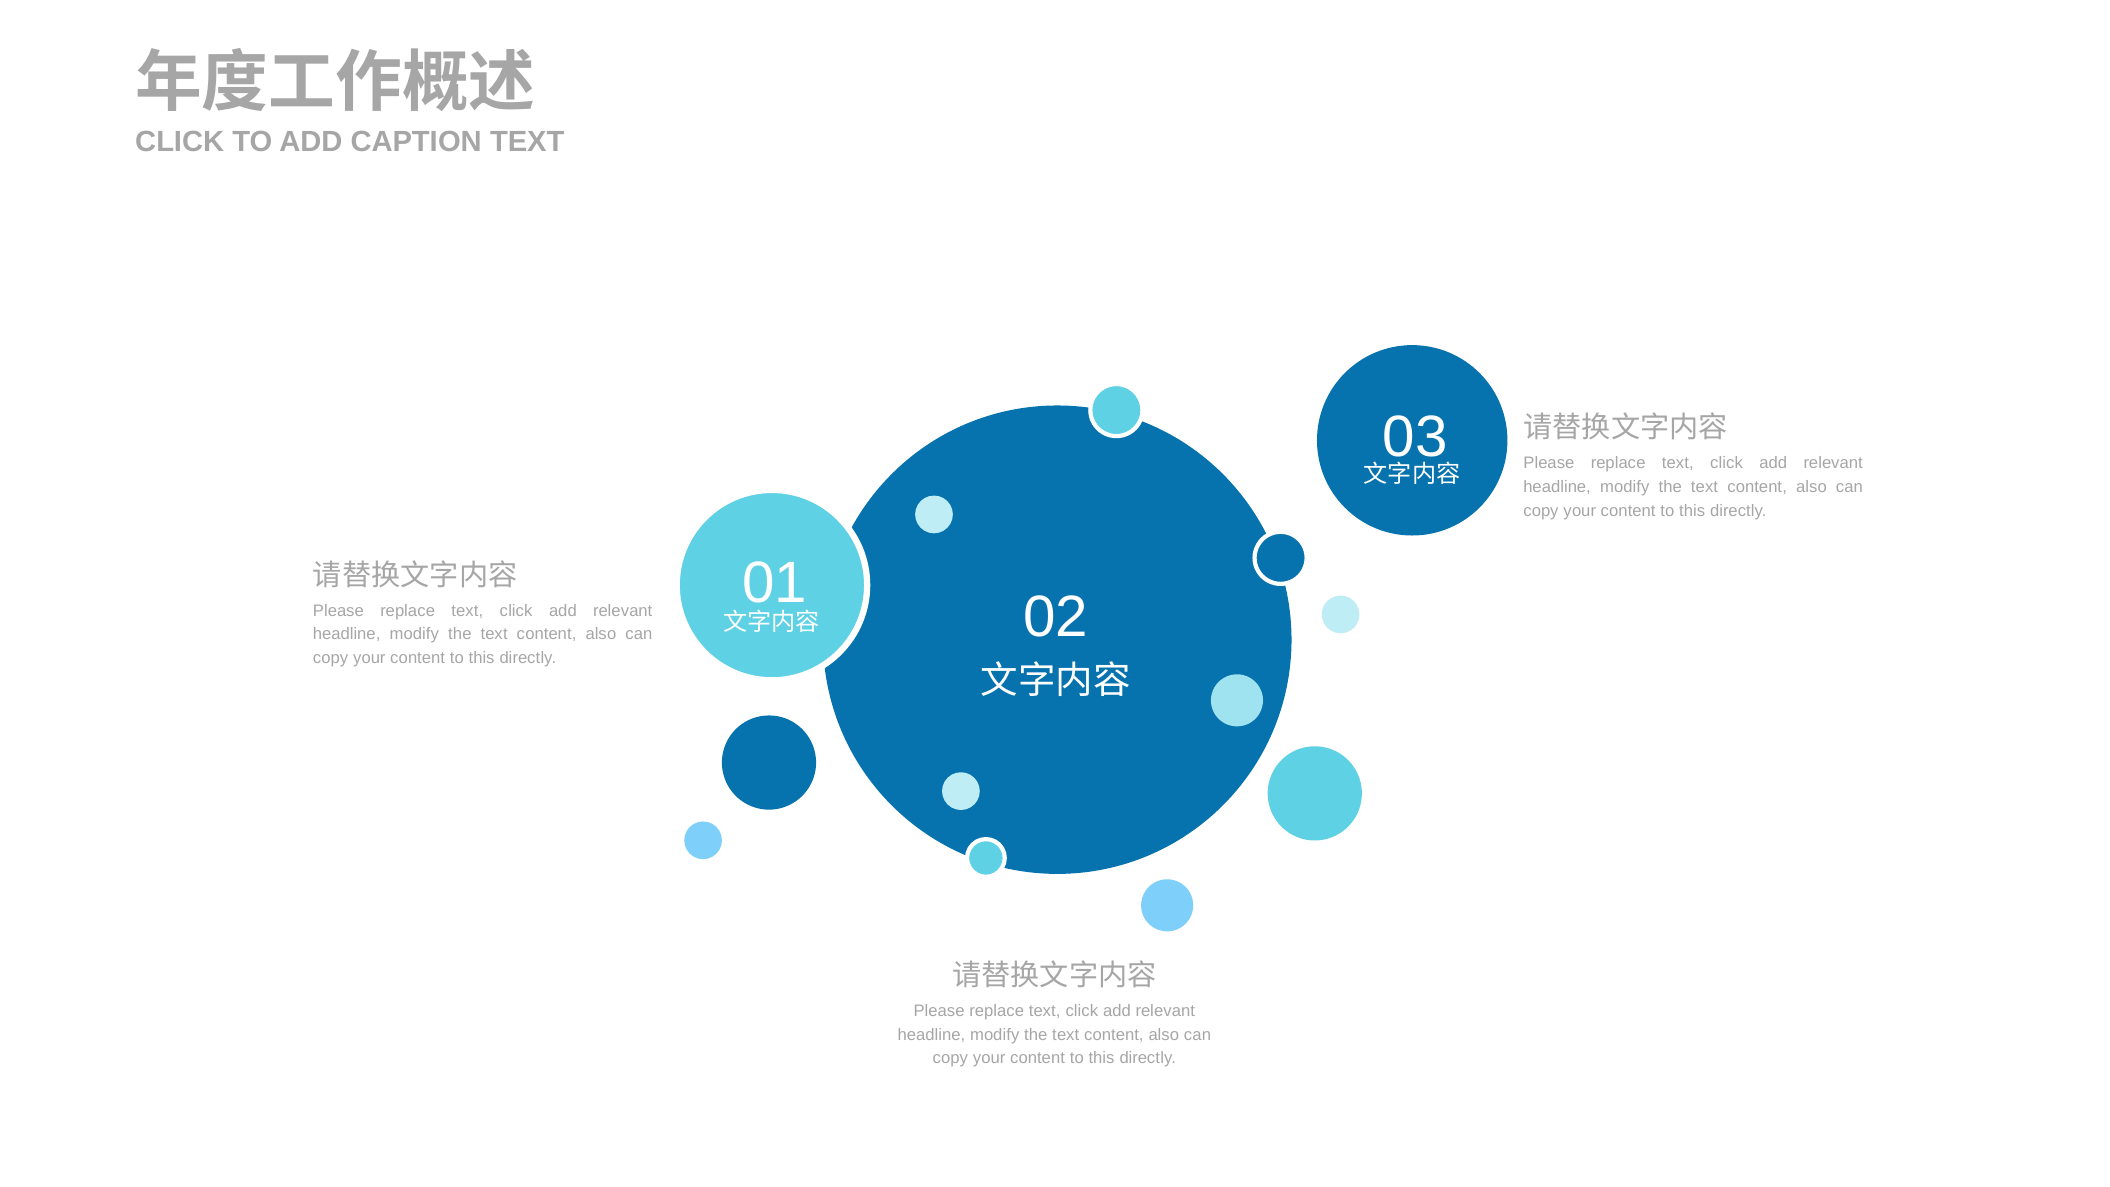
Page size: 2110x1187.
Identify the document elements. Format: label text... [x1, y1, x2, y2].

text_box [676, 345, 1508, 932]
text_box Please replace text, click add relevant headline, modify the text content, also can copy your content to this directly. [312, 595, 653, 668]
text_box 请替换文字内容 [1523, 401, 1781, 444]
text_box 年度工作概述 [135, 38, 596, 119]
text_box CLICK TO ADD CAPTION TEXT [135, 122, 596, 158]
text_box 请替换文字内容 [312, 549, 571, 592]
text_box 请替换文字内容 [925, 949, 1184, 992]
text_box Please replace text, click add relevant headline, modify the text content, also can copy your content to this directly. [1523, 447, 1864, 520]
text_box Please replace text, click add relevant headline, modify the text content, also can copy your content to this directly. [884, 995, 1225, 1068]
